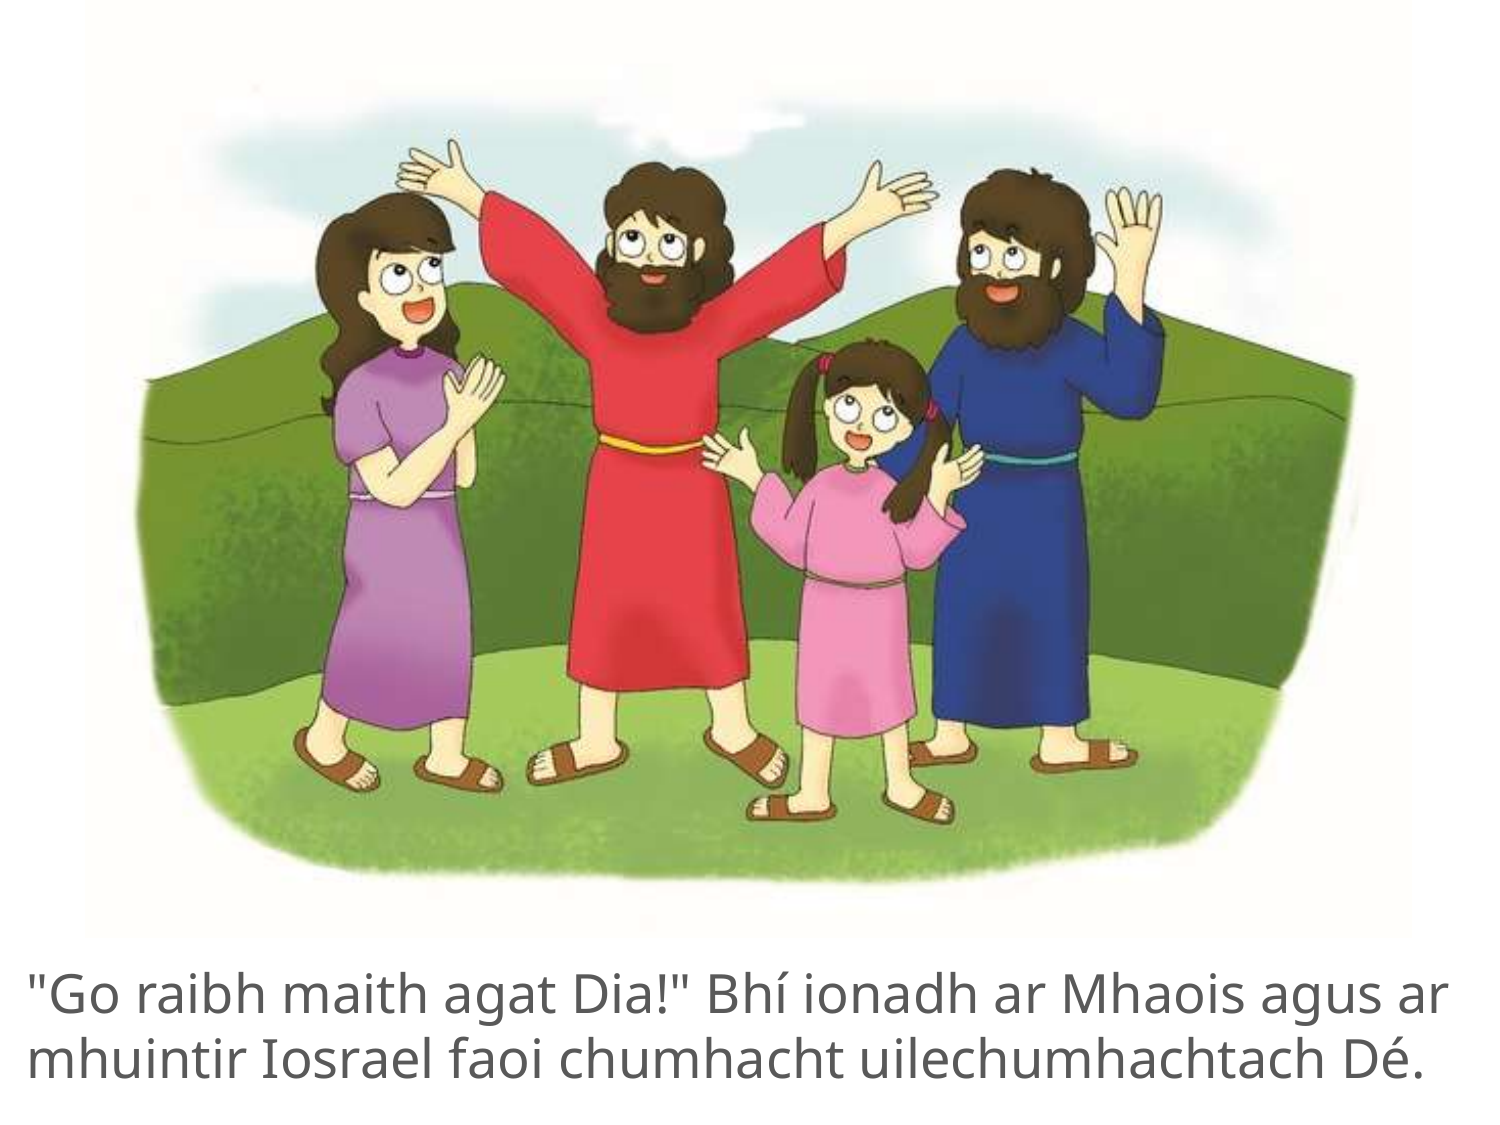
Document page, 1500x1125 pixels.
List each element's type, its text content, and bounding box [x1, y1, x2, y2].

text_box "Go raibh maith agat Dia!" Bhí ionadh ar Mhaois agus ar mhuintir Iosrael faoi chumhacht uilechumhachtach Dé. [11, 952, 1498, 1097]
picture [85, 0, 1412, 938]
